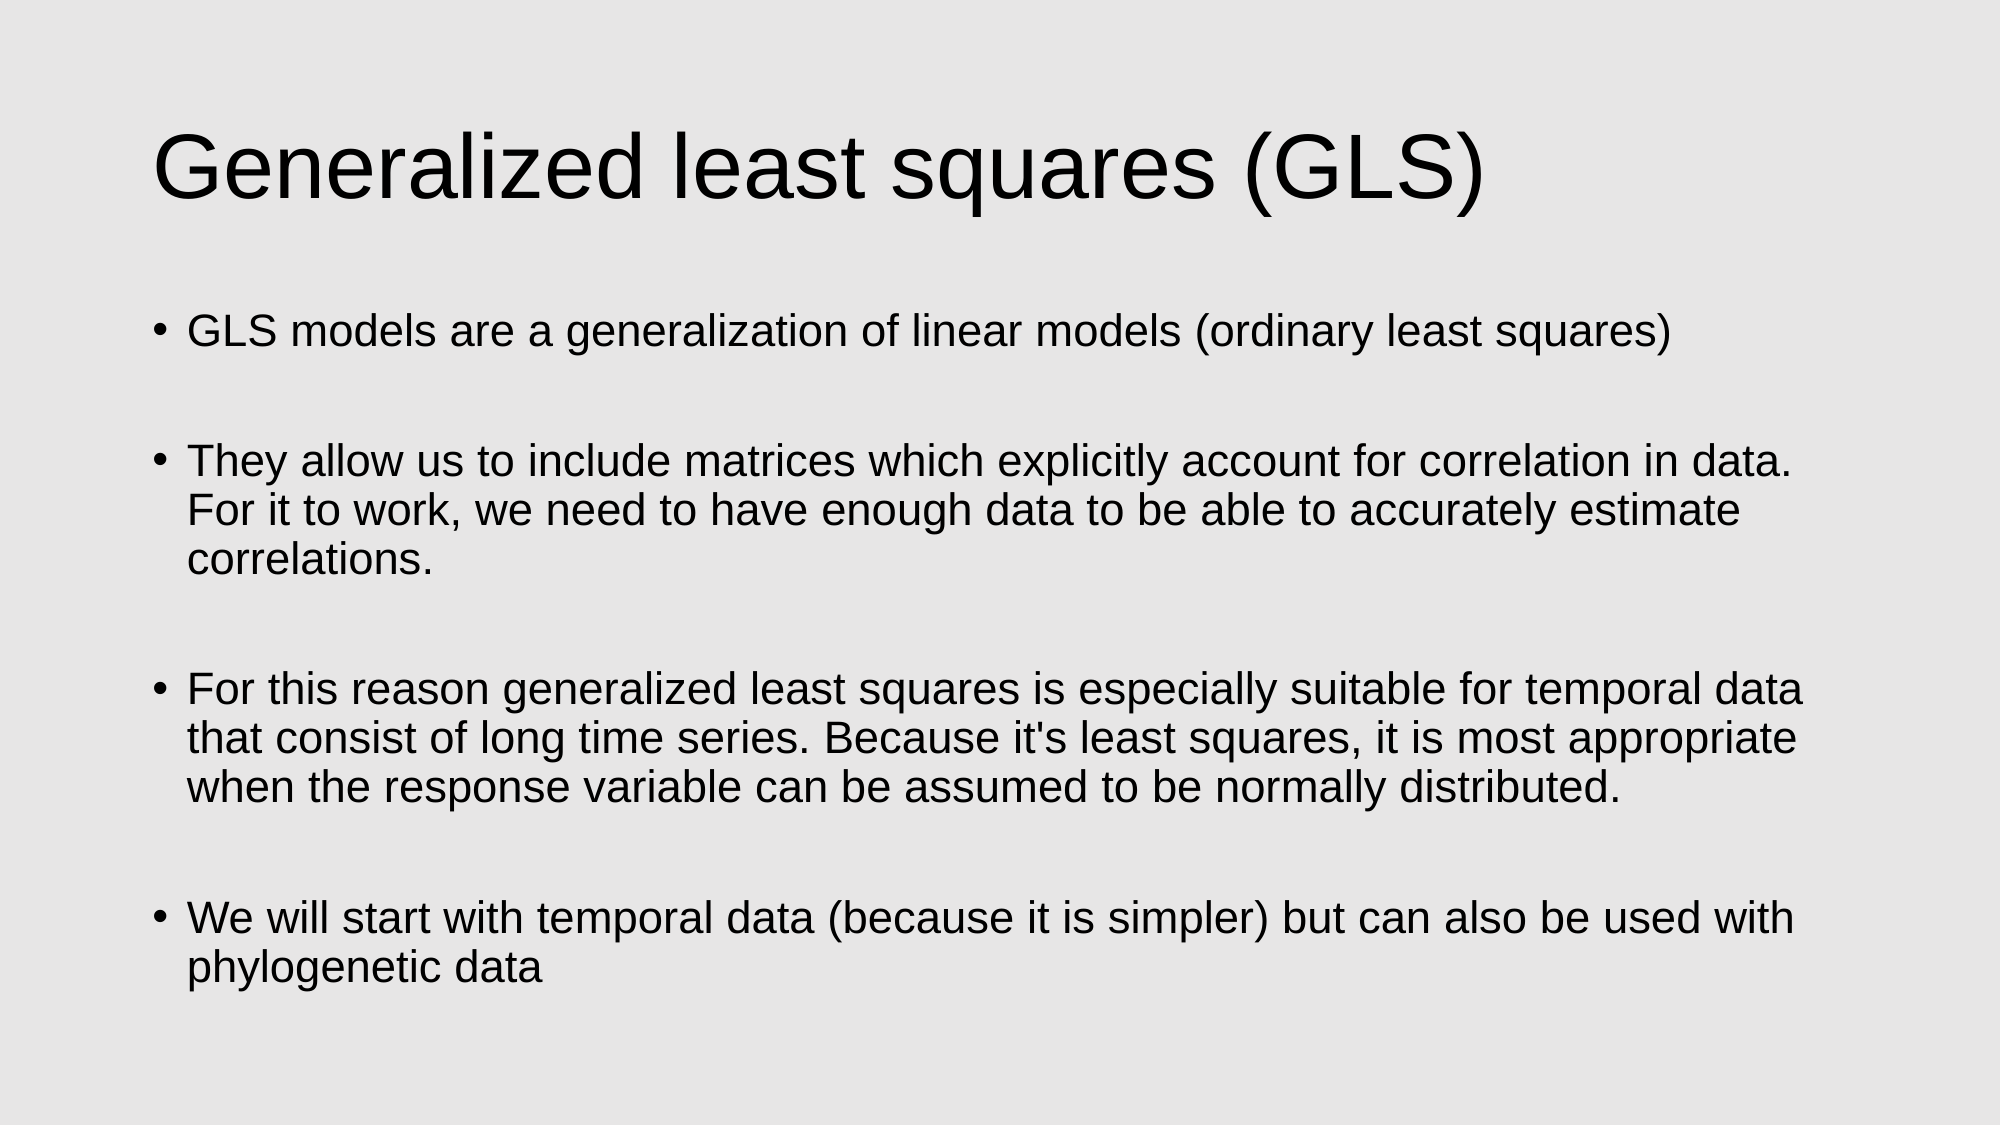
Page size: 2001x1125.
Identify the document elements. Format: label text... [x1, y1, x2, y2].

title Generalized least squares (GLS) [137, 59, 1863, 278]
list GLS models are a generalization of linear models (ordinary least squares) They allow us to include matrices which explicitly account for correlation in data. For it to work, we need to have enough data to be able to accurately estimate correlations. For this reason generalized least squares is especially suitable for temporal data that consist of long time series. Because it's least squares, it is most appropriate when the response variable can be assumed to be normally distributed. We will start with temporal data (because it is simpler) but can also be used with phylogenetic data [137, 299, 1863, 1014]
